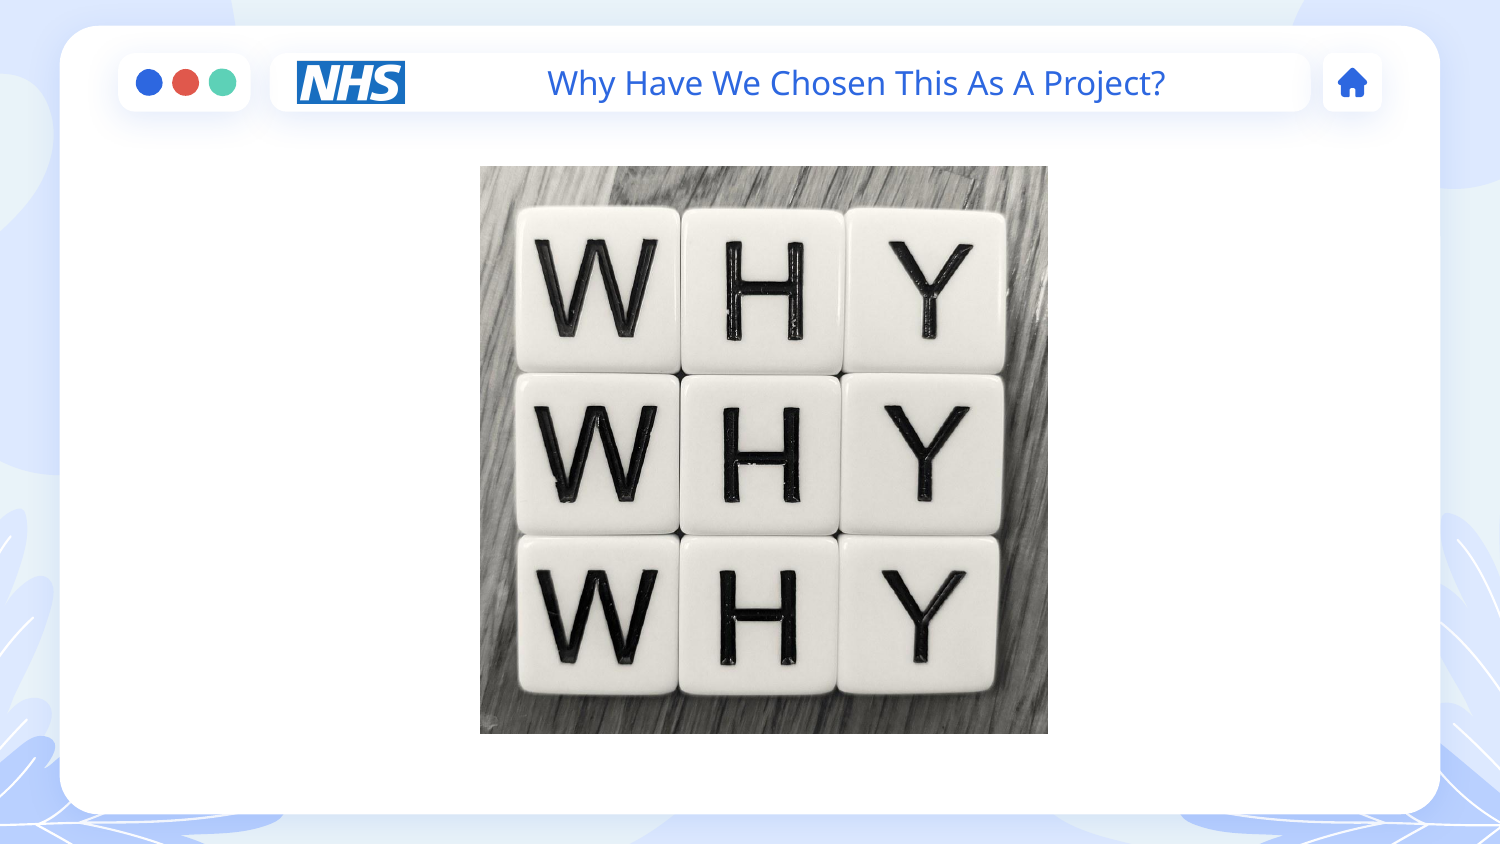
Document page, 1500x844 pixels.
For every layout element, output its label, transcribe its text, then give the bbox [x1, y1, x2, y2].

picture [480, 166, 1048, 734]
title Why Have We Chosen This As A Project? [225, 46, 1489, 227]
picture [296, 60, 406, 105]
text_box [117, 52, 251, 112]
